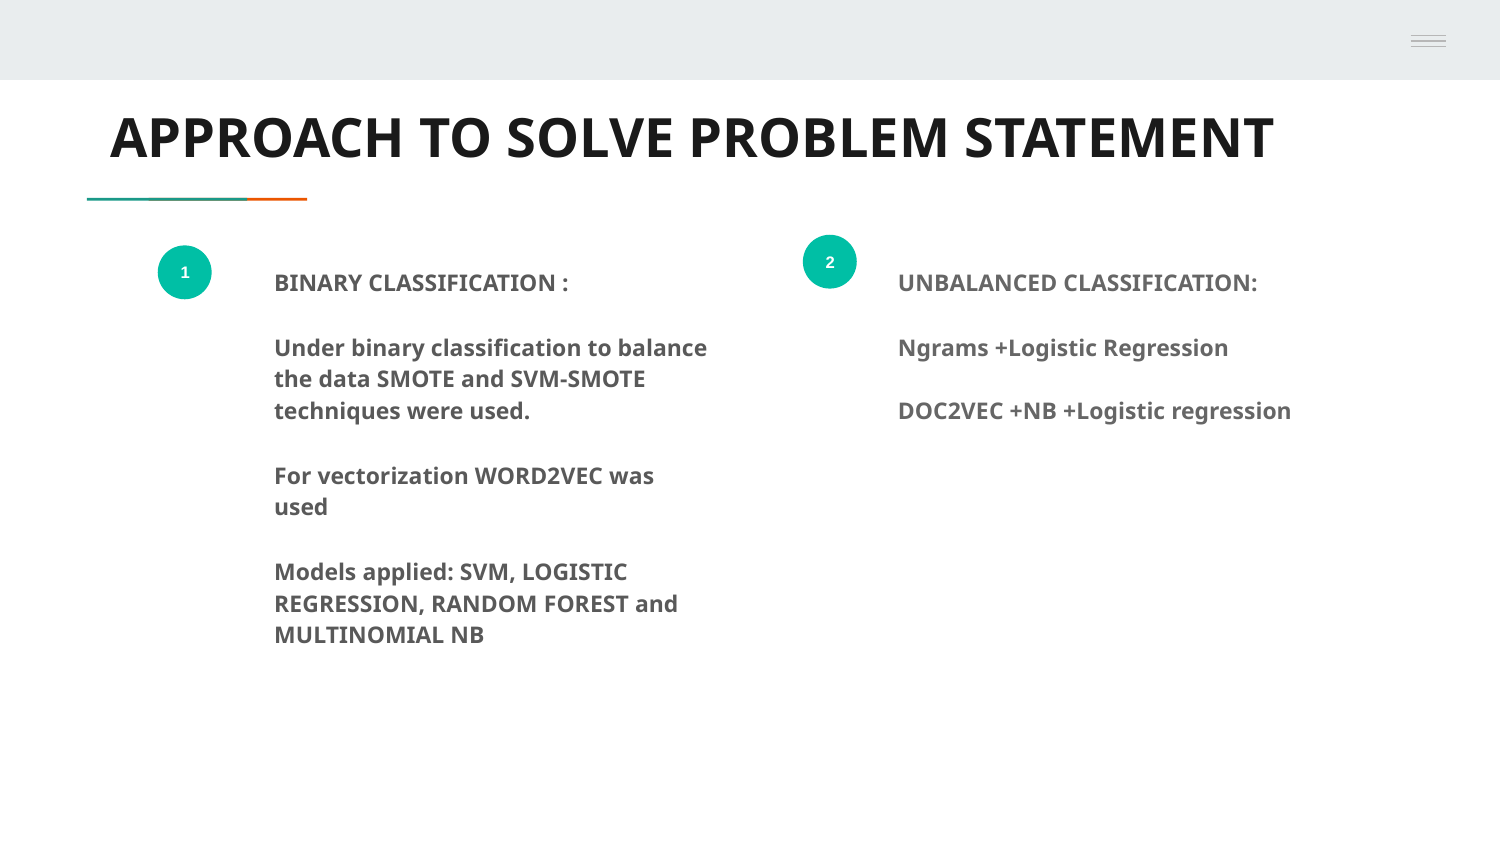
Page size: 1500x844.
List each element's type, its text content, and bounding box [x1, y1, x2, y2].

list UNBALANCED CLASSIFICATION: Ngrams +Logistic Regression DOC2VEC +NB +Logistic regression [882, 249, 1348, 590]
text_box 1 [157, 245, 212, 300]
title APPROACH TO SOLVE PROBLEM STATEMENT [95, 87, 1357, 176]
list BINARY CLASSIFICATION : Under binary classification to balance the data SMOTE and SVM-SMOTE techniques were used. For vectorization WORD2VEC was used Models applied: SVM, LOGISTIC REGRESSION, RANDOM FOREST and MULTINOMIAL NB [259, 249, 724, 770]
text_box 2 [802, 234, 857, 289]
